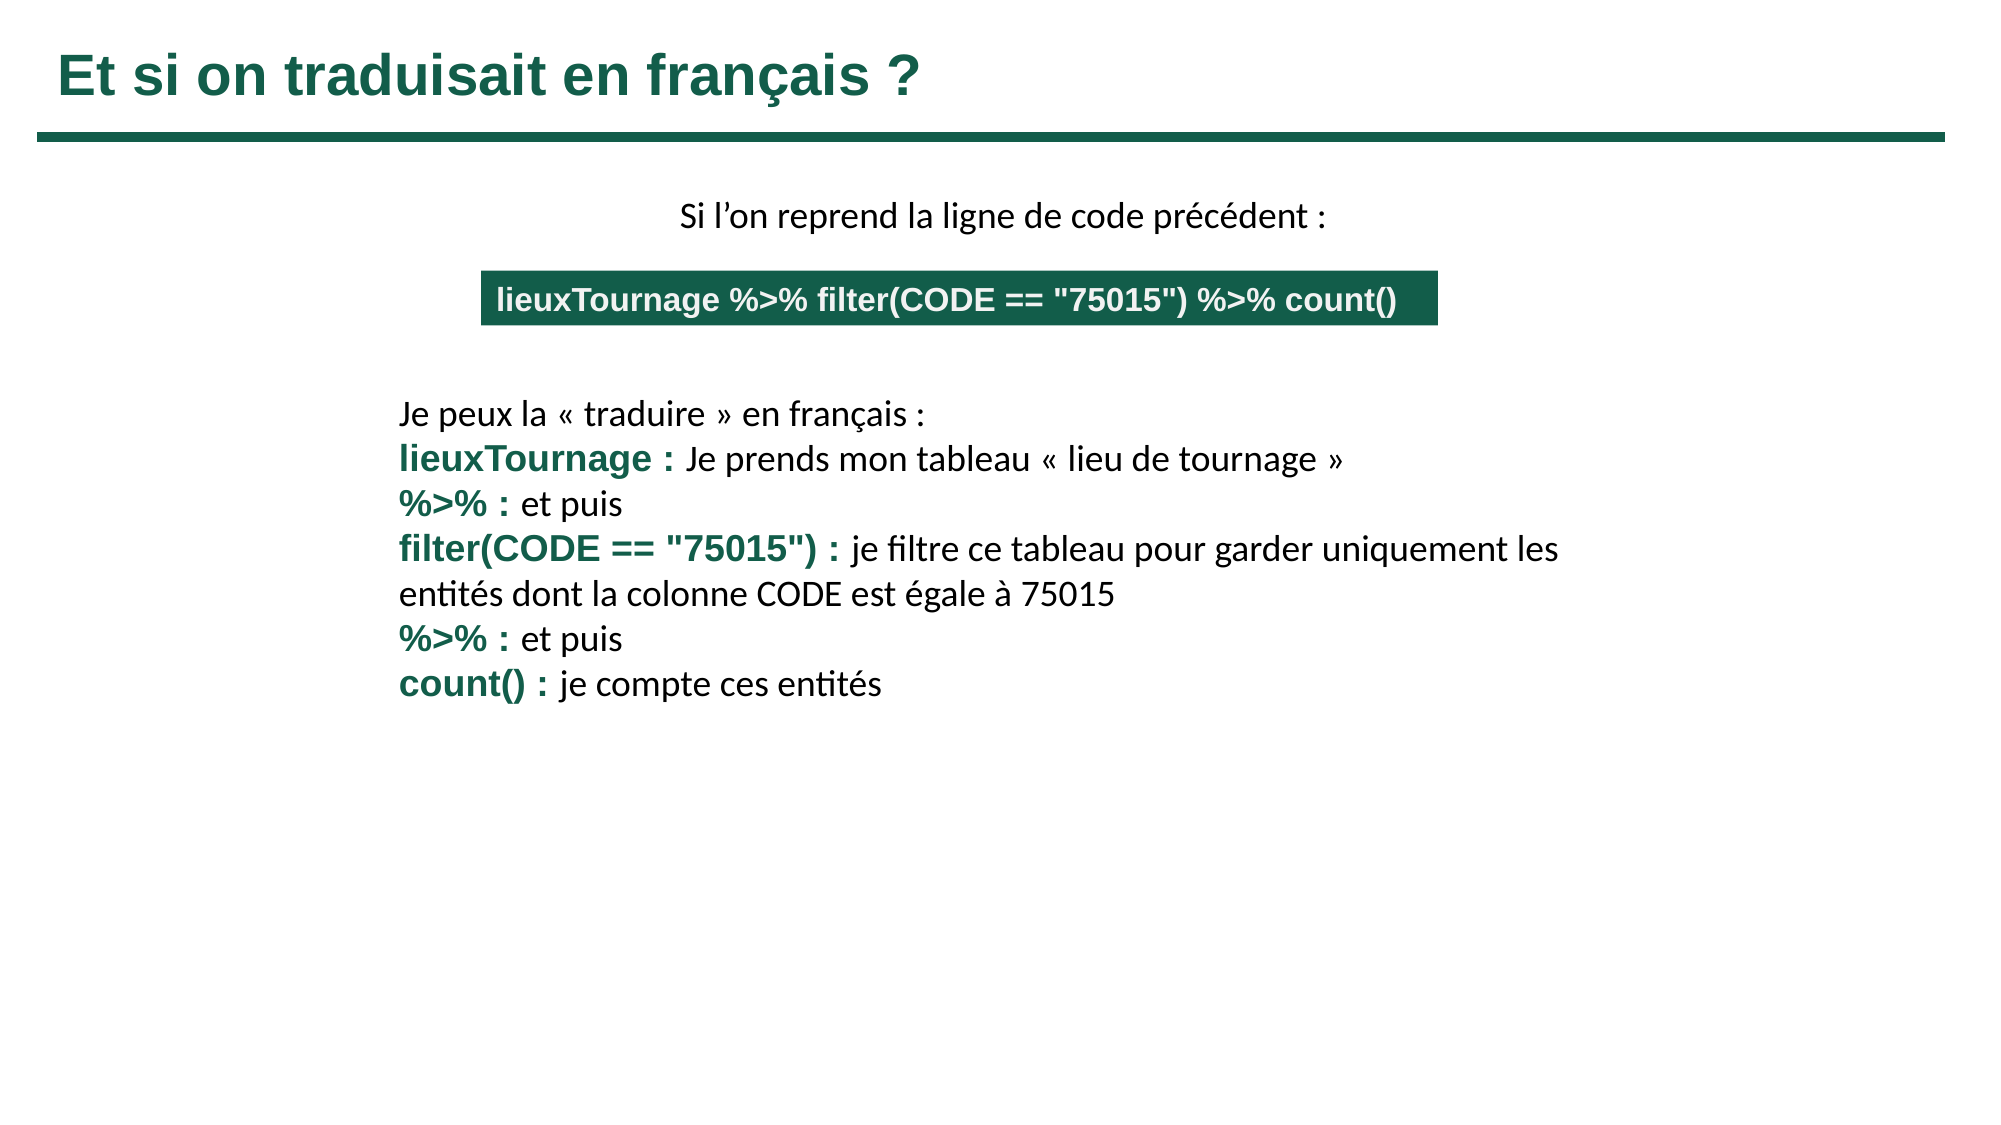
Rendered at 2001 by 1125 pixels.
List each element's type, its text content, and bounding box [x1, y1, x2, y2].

text_box Et si on traduisait en français ? [42, 29, 955, 115]
text_box lieuxTournage %>% filter(CODE == "75015") %>% count() [481, 270, 1438, 326]
text_box [37, 132, 1945, 142]
text_box Je peux la « traduire » en français : lieuxTournage : Je prends mon tableau « lieu de tournage » %>% : et puis filter(CODE == "75015") : je filtre ce tableau pour garder uniquement les entités dont la colonne CODE est égale à 75015 %>% : et puis count() : je compte ces entités [384, 381, 1680, 712]
text_box Si l’on reprend la ligne de code précédent : [665, 184, 1343, 244]
